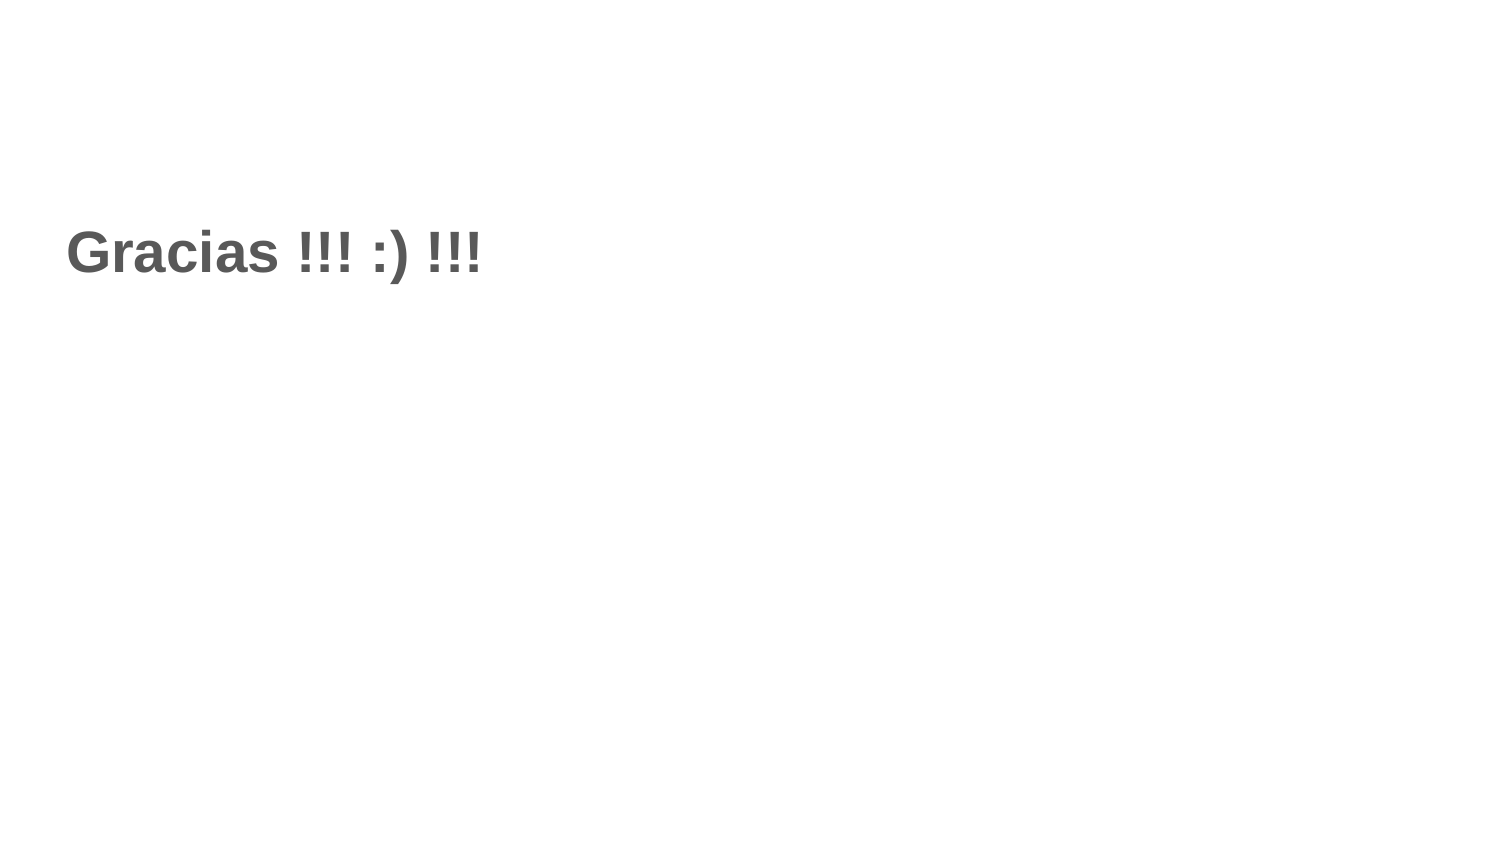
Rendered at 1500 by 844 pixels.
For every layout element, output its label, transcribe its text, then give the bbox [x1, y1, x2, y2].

list Gracias !!! :) !!! [51, 189, 1449, 750]
